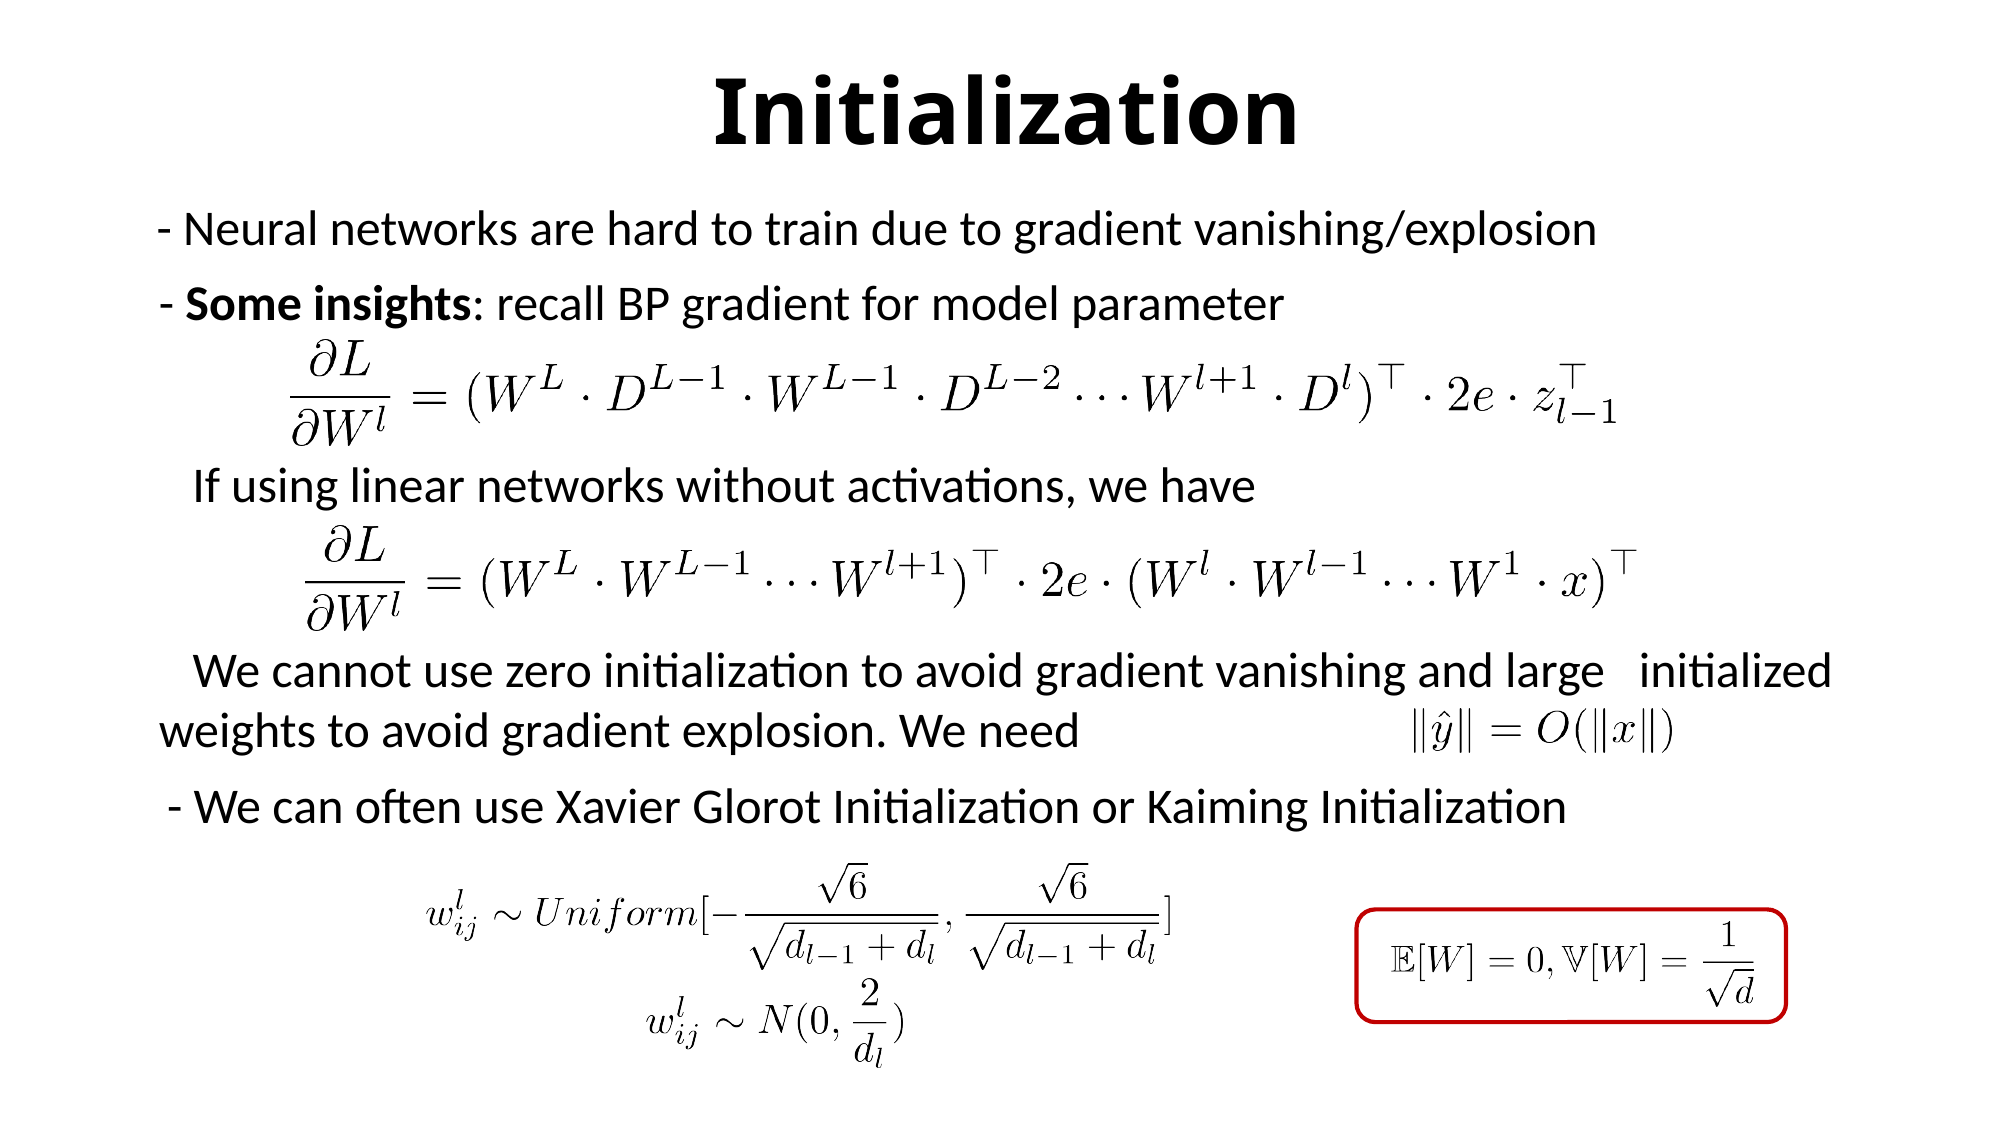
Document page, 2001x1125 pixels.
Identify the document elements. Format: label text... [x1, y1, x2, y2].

picture [290, 338, 1616, 446]
text_box [1355, 908, 1788, 1024]
text_box - We can often use Xavier Glorot Initialization or Kaiming Initialization [152, 766, 1864, 842]
text_box - Neural networks are hard to train due to gradient vanishing/explosion [141, 187, 1854, 263]
text_box If using linear networks without activations, we have [143, 445, 1856, 520]
title Initialization [141, 41, 1875, 188]
picture [646, 978, 903, 1068]
picture [304, 524, 1637, 631]
picture [1391, 921, 1754, 1007]
picture [1413, 708, 1672, 753]
text_box We cannot use zero initialization to avoid gradient vanishing and large initialized weights to avoid gradient explosion. We need [144, 630, 1856, 766]
picture [426, 863, 1170, 970]
text_box - Some insights: recall BP gradient for model parameter [144, 263, 1856, 339]
